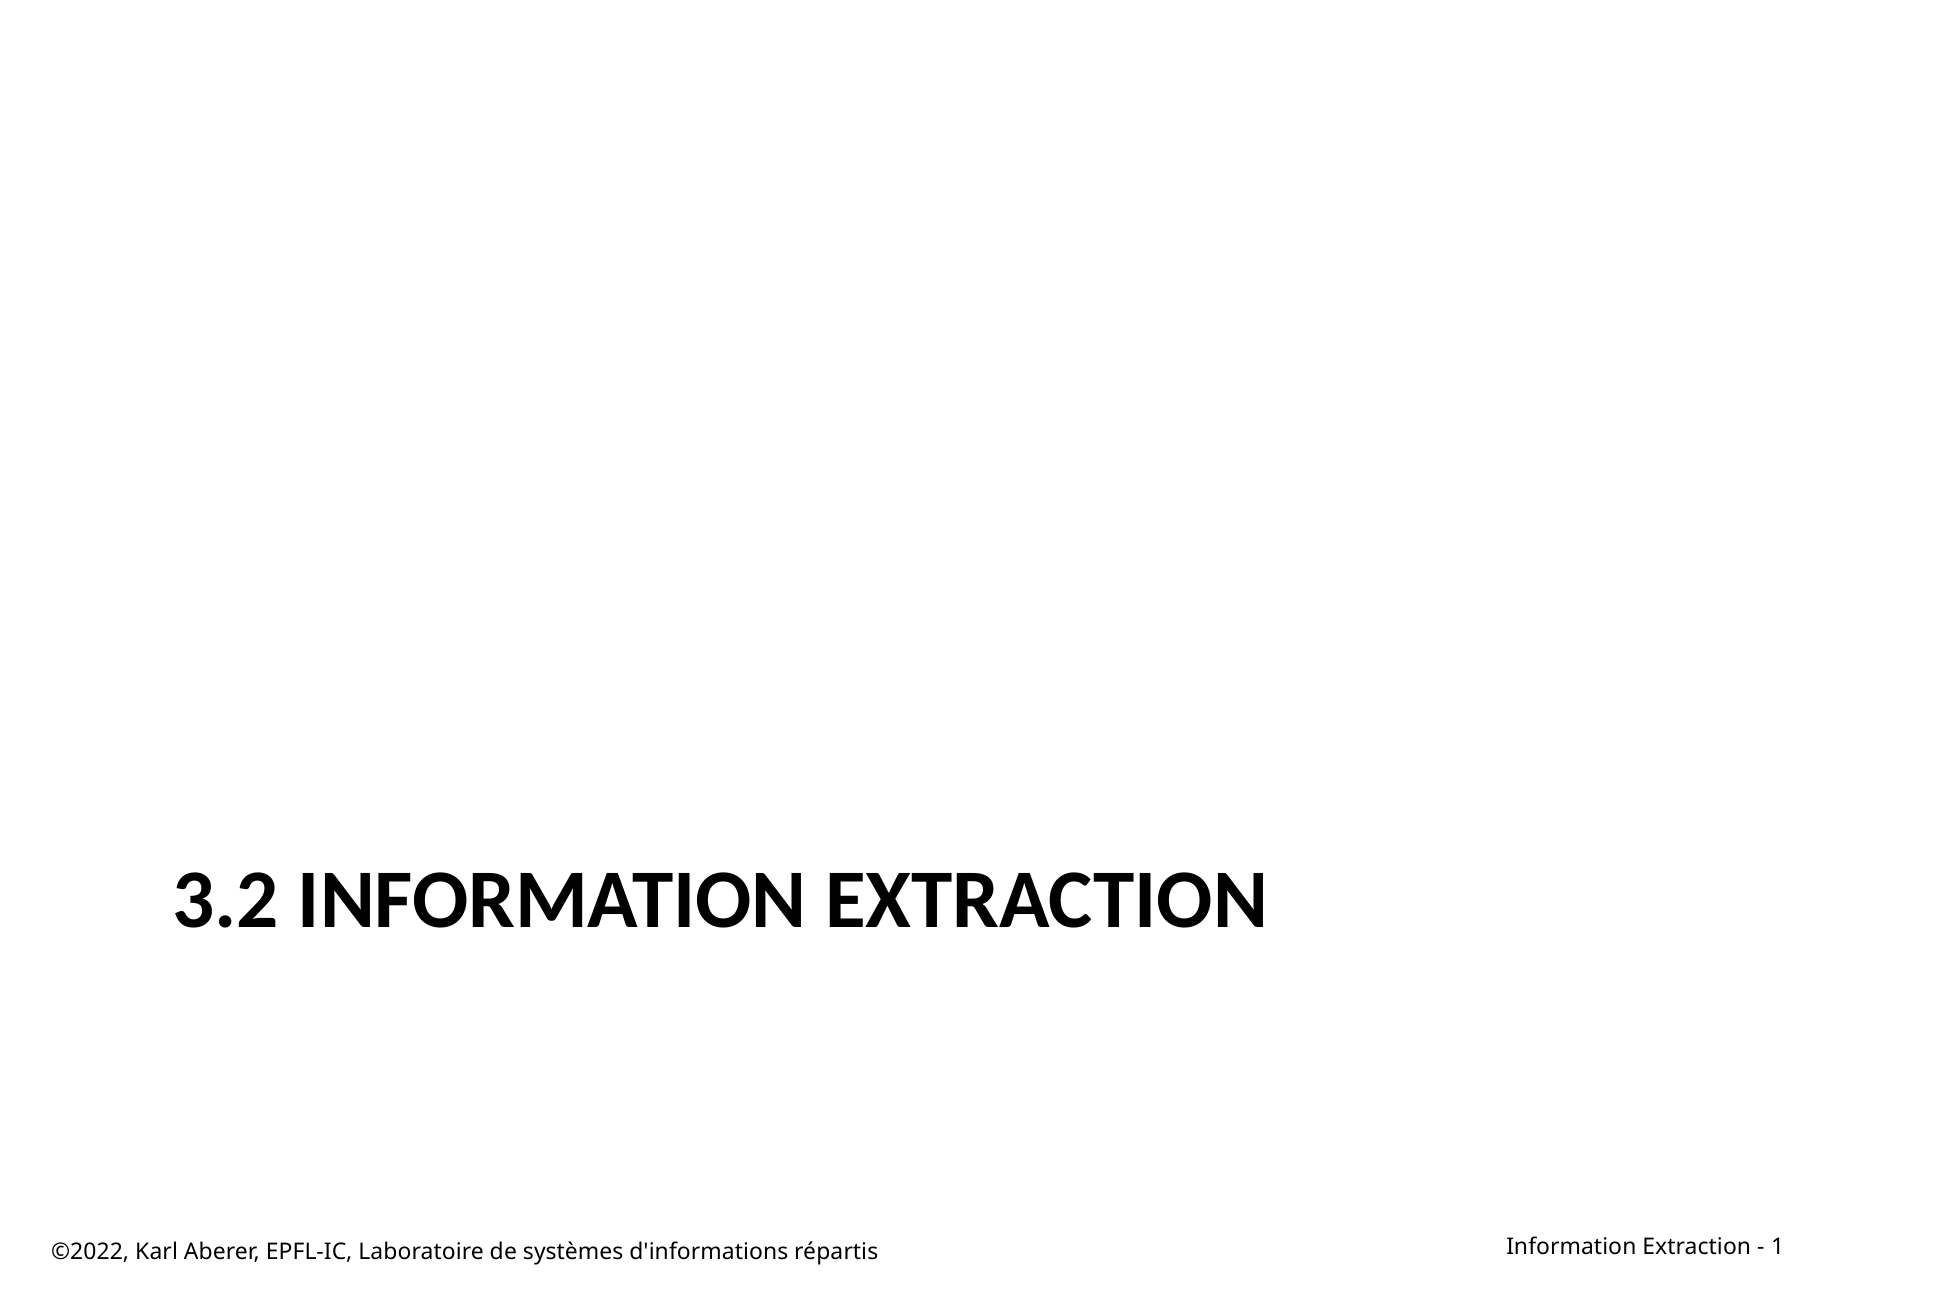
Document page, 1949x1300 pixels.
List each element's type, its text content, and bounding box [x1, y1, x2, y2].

footer ©2022, Karl Aberer, EPFL-IC, Laboratoire de systèmes d'informations répartis [32, 1227, 1284, 1271]
title 3.2 Information Extraction [153, 834, 1811, 1094]
